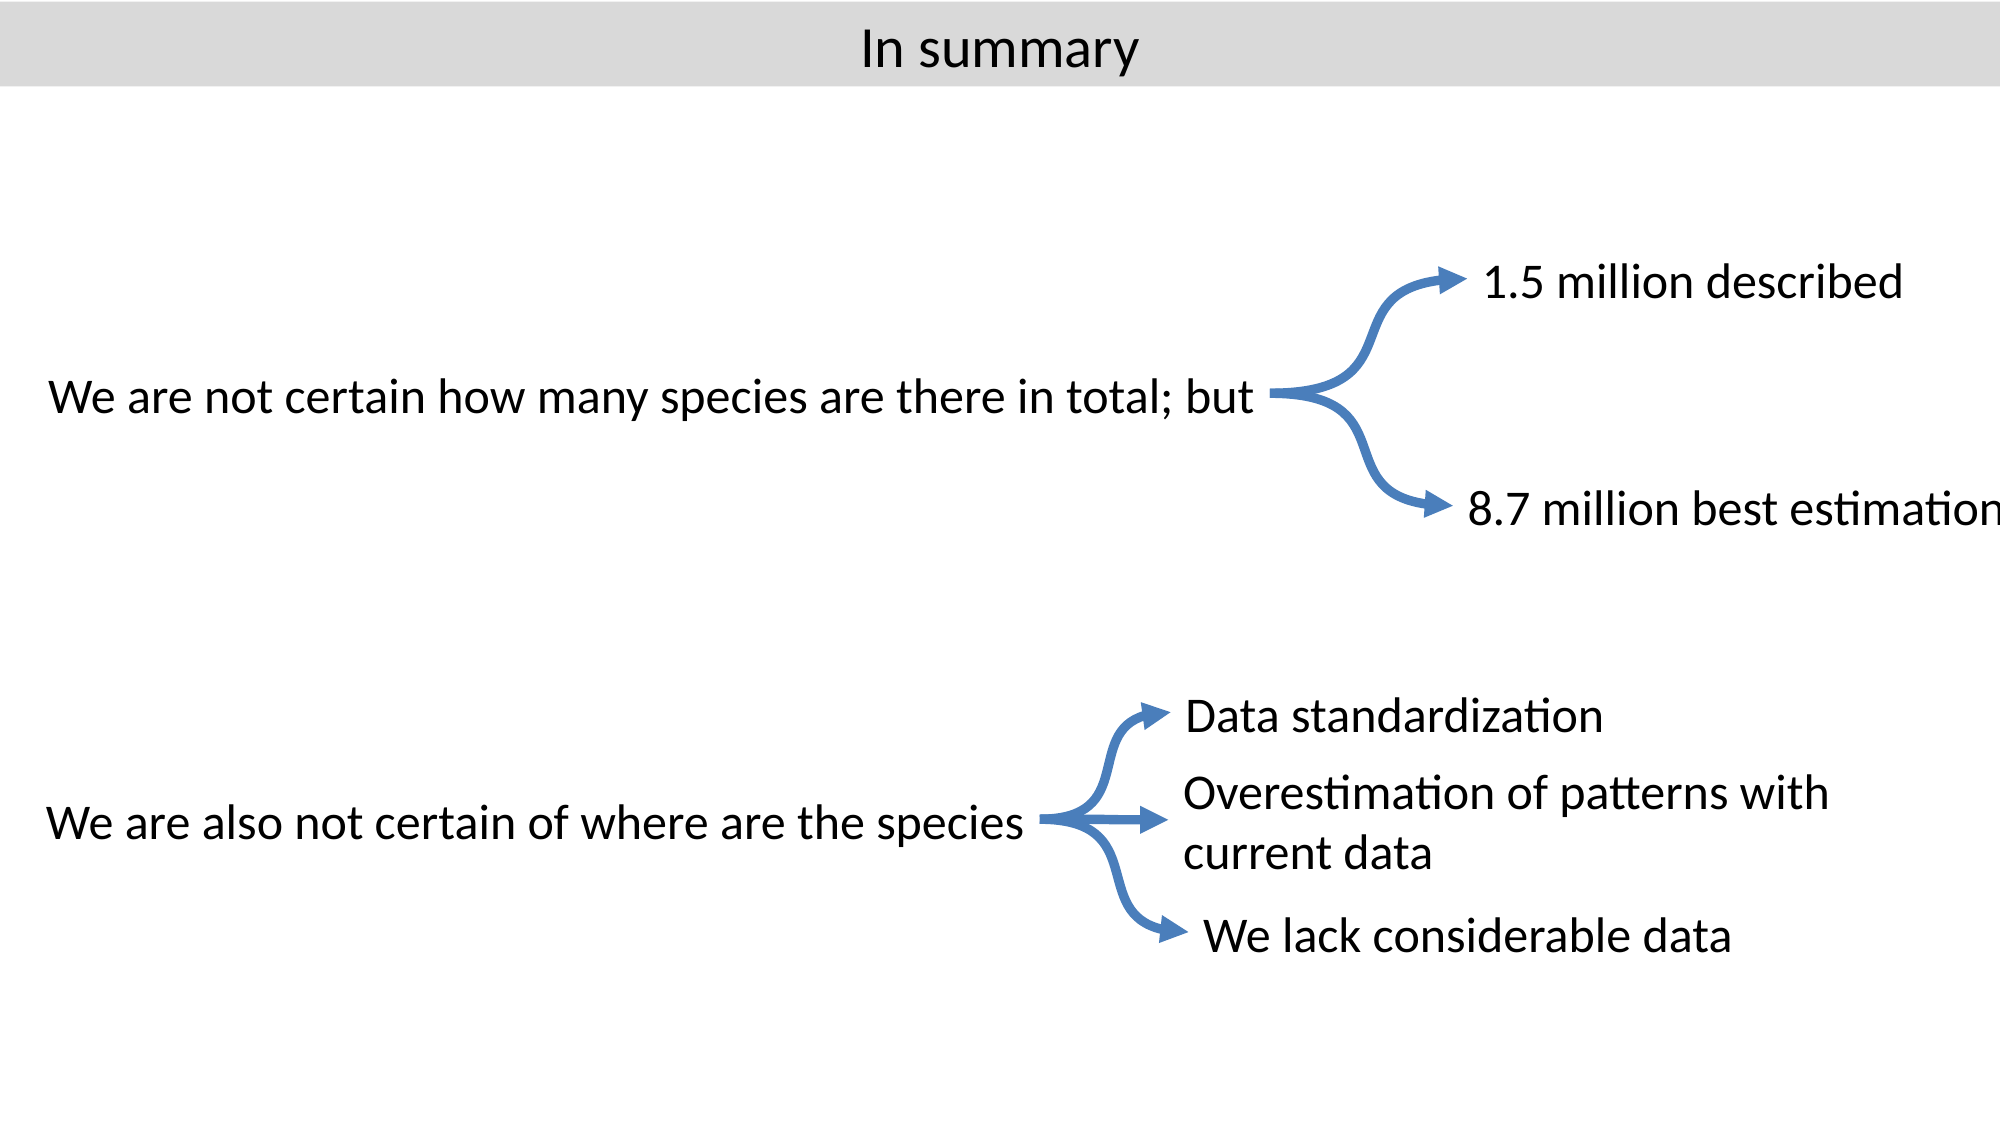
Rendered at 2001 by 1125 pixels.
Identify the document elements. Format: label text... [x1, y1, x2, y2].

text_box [1044, 819, 1751, 971]
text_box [1274, 393, 2000, 545]
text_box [1044, 674, 1622, 751]
text_box We are also not certain of where are the species [31, 781, 1038, 857]
text_box In summary [0, 1, 2000, 87]
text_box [1044, 752, 1898, 889]
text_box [1274, 240, 1922, 394]
text_box We are not certain how many species are there in total; but [33, 355, 1269, 431]
